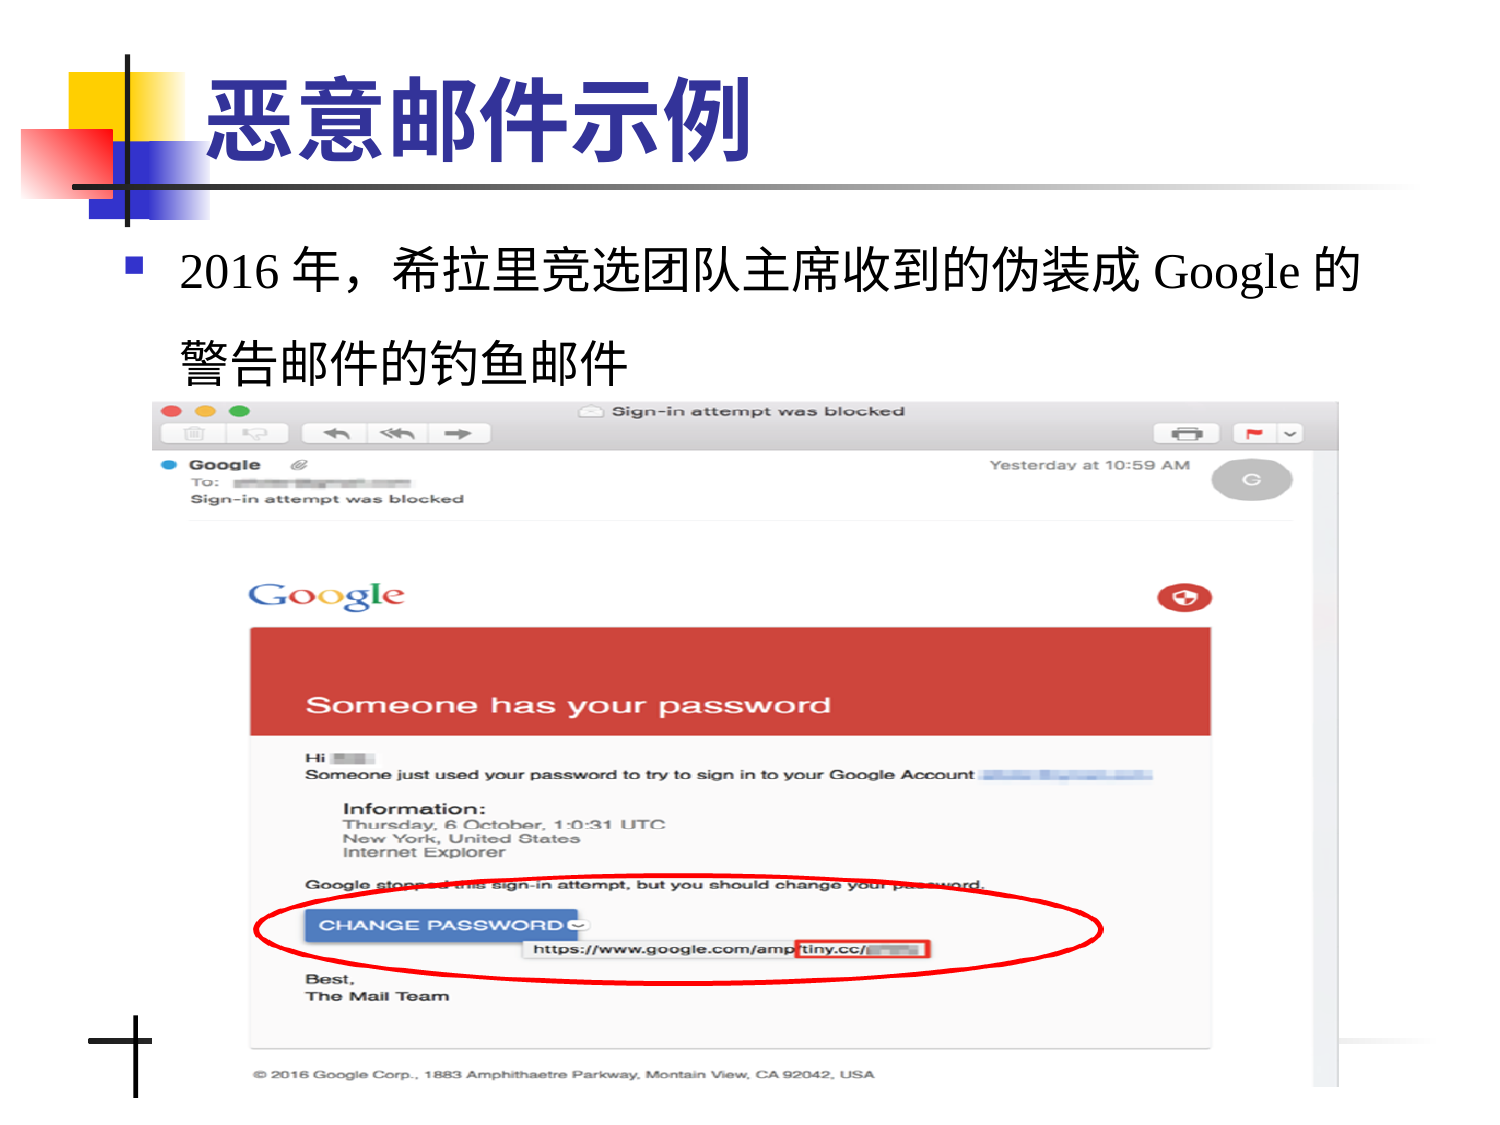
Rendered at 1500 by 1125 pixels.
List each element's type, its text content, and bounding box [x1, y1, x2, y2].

list 2016年，希拉里竞选团队主席收到的伪装成Google的警告邮件的钓鱼邮件 [107, 197, 1384, 424]
title 恶意邮件示例 [188, 23, 1468, 181]
picture [151, 401, 1340, 1087]
